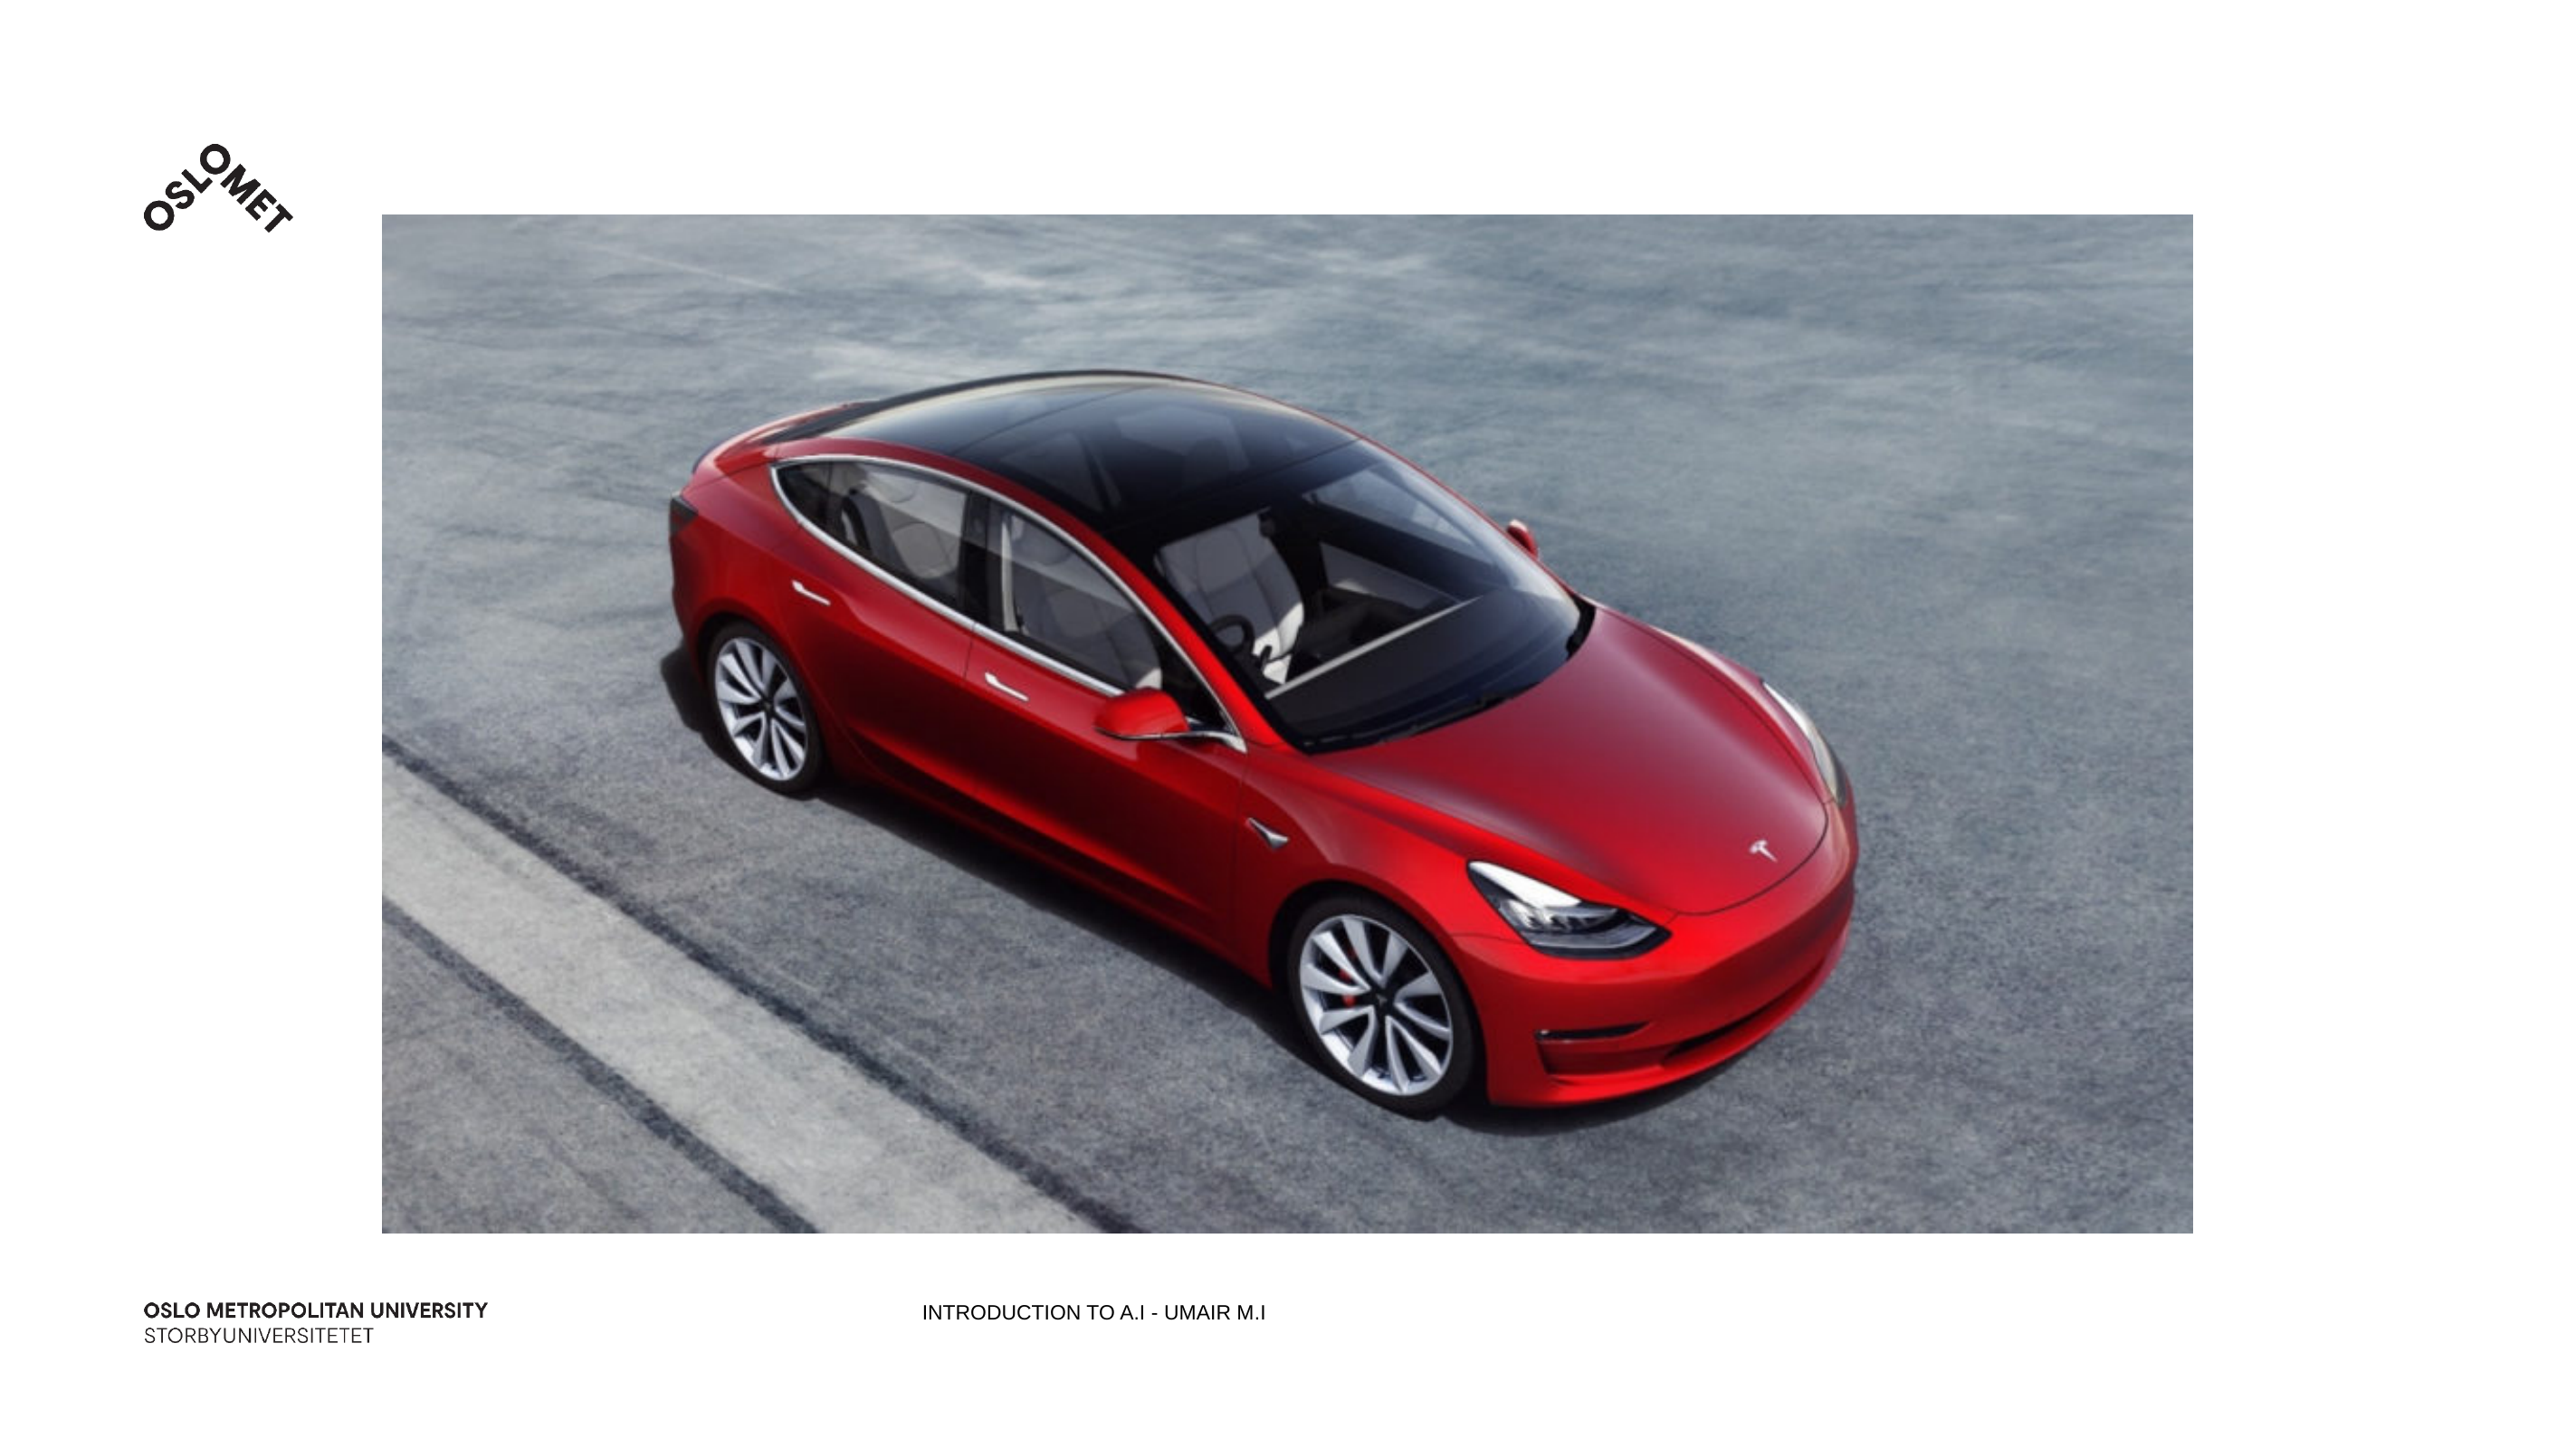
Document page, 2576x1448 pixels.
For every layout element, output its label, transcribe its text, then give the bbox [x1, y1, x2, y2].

picture [144, 144, 293, 233]
picture [144, 1302, 488, 1343]
footer Introduction to A.I - Umair M.I [921, 1292, 2259, 1332]
picture [382, 214, 2193, 1234]
